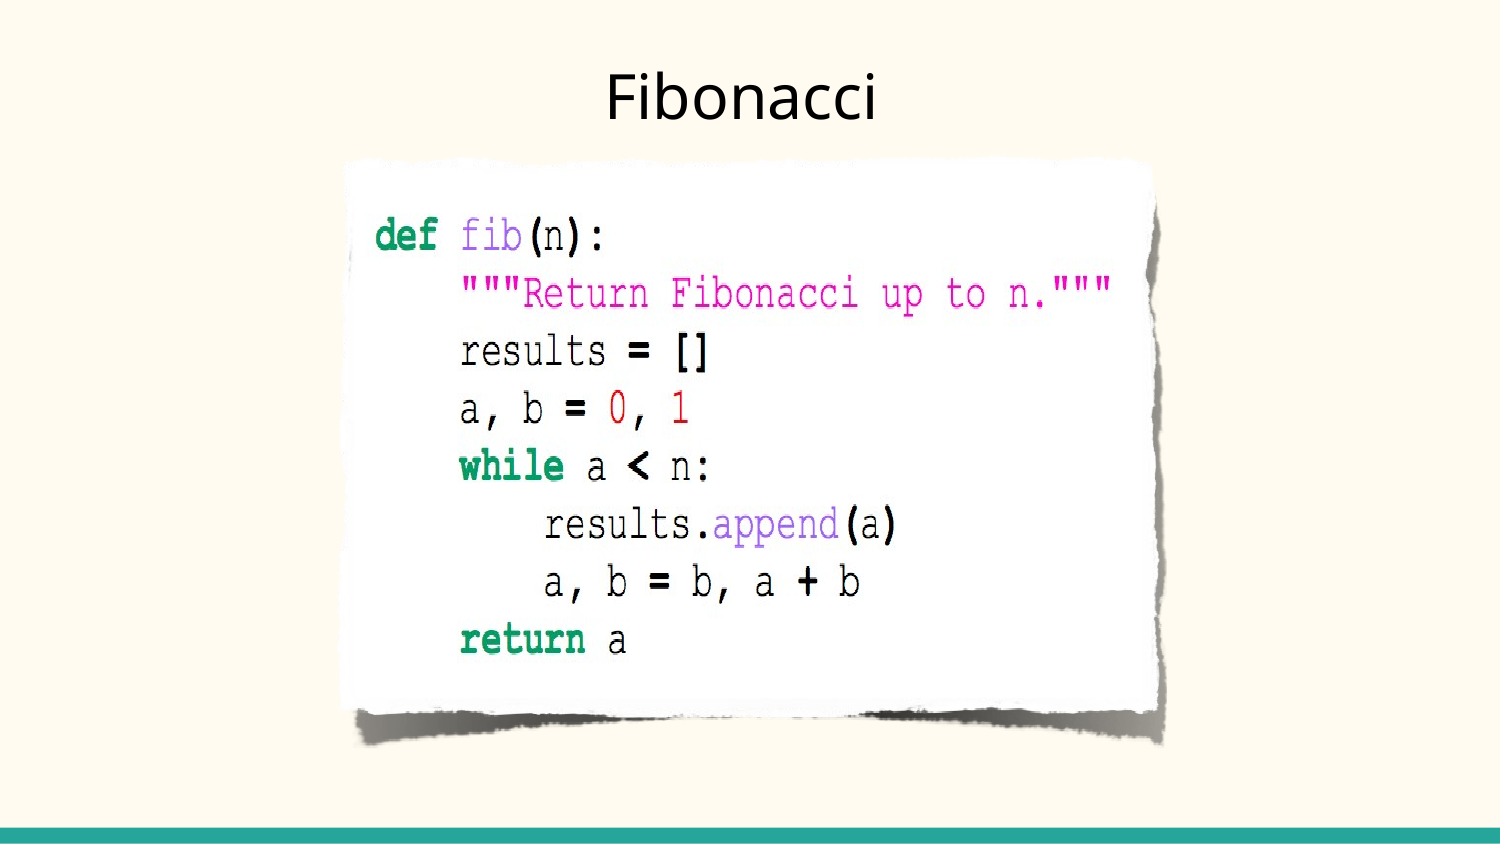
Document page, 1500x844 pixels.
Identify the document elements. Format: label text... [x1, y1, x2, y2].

list Fibonacci [51, 30, 1449, 147]
text_box [332, 146, 1168, 752]
